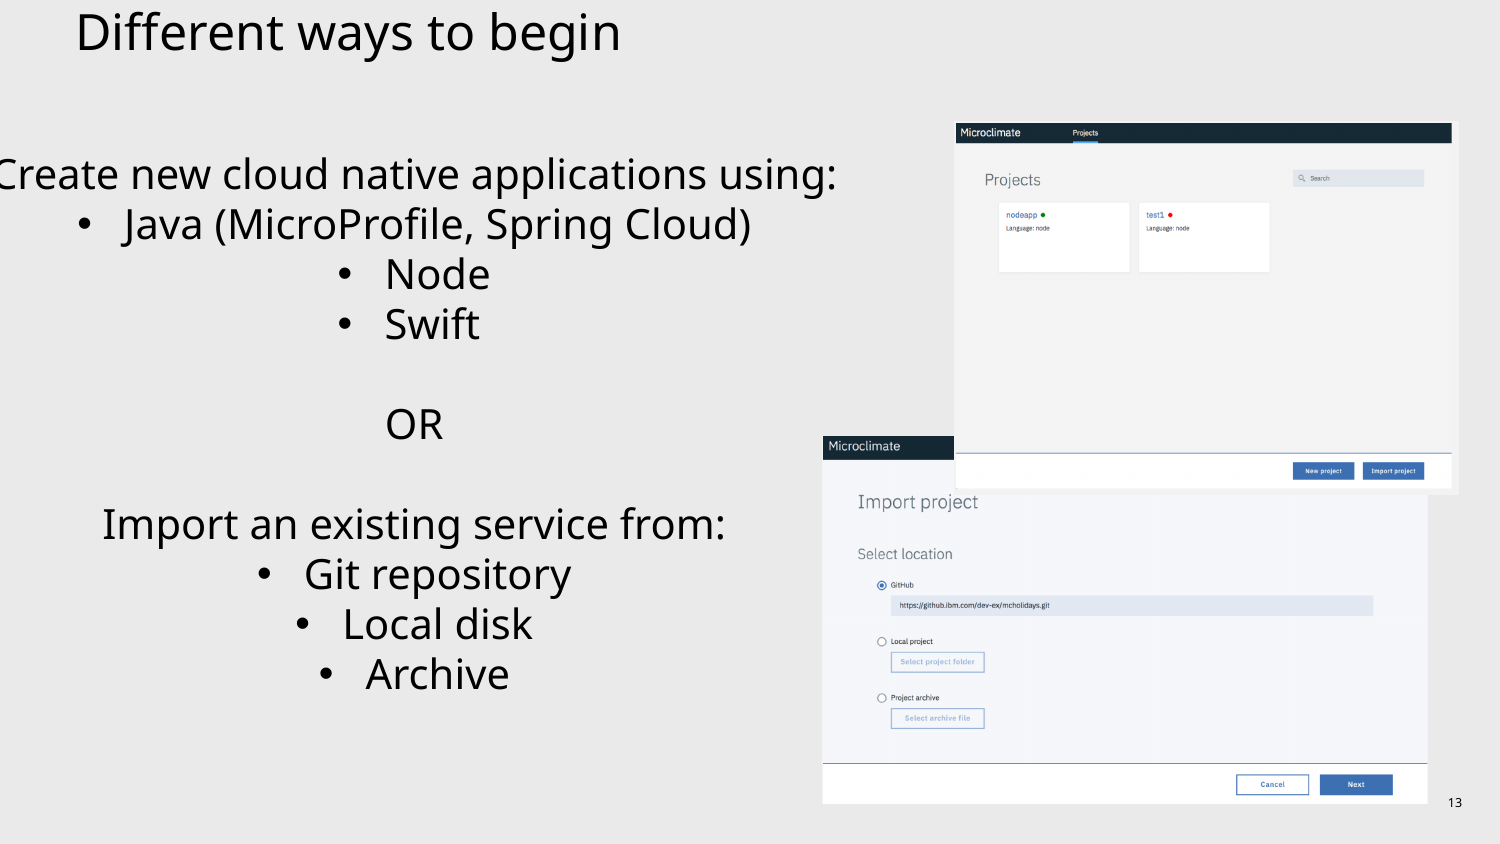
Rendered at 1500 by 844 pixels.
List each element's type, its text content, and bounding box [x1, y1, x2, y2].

slide_number 13 [1125, 791, 1463, 815]
text_box Create new cloud native applications using: Java (MicroProfile, Spring Cloud) Node Swift OR Import an existing service from: Git repository Local disk Archive [0, 140, 853, 706]
text_box Different ways to begin [60, 0, 1351, 141]
picture [822, 121, 1459, 805]
